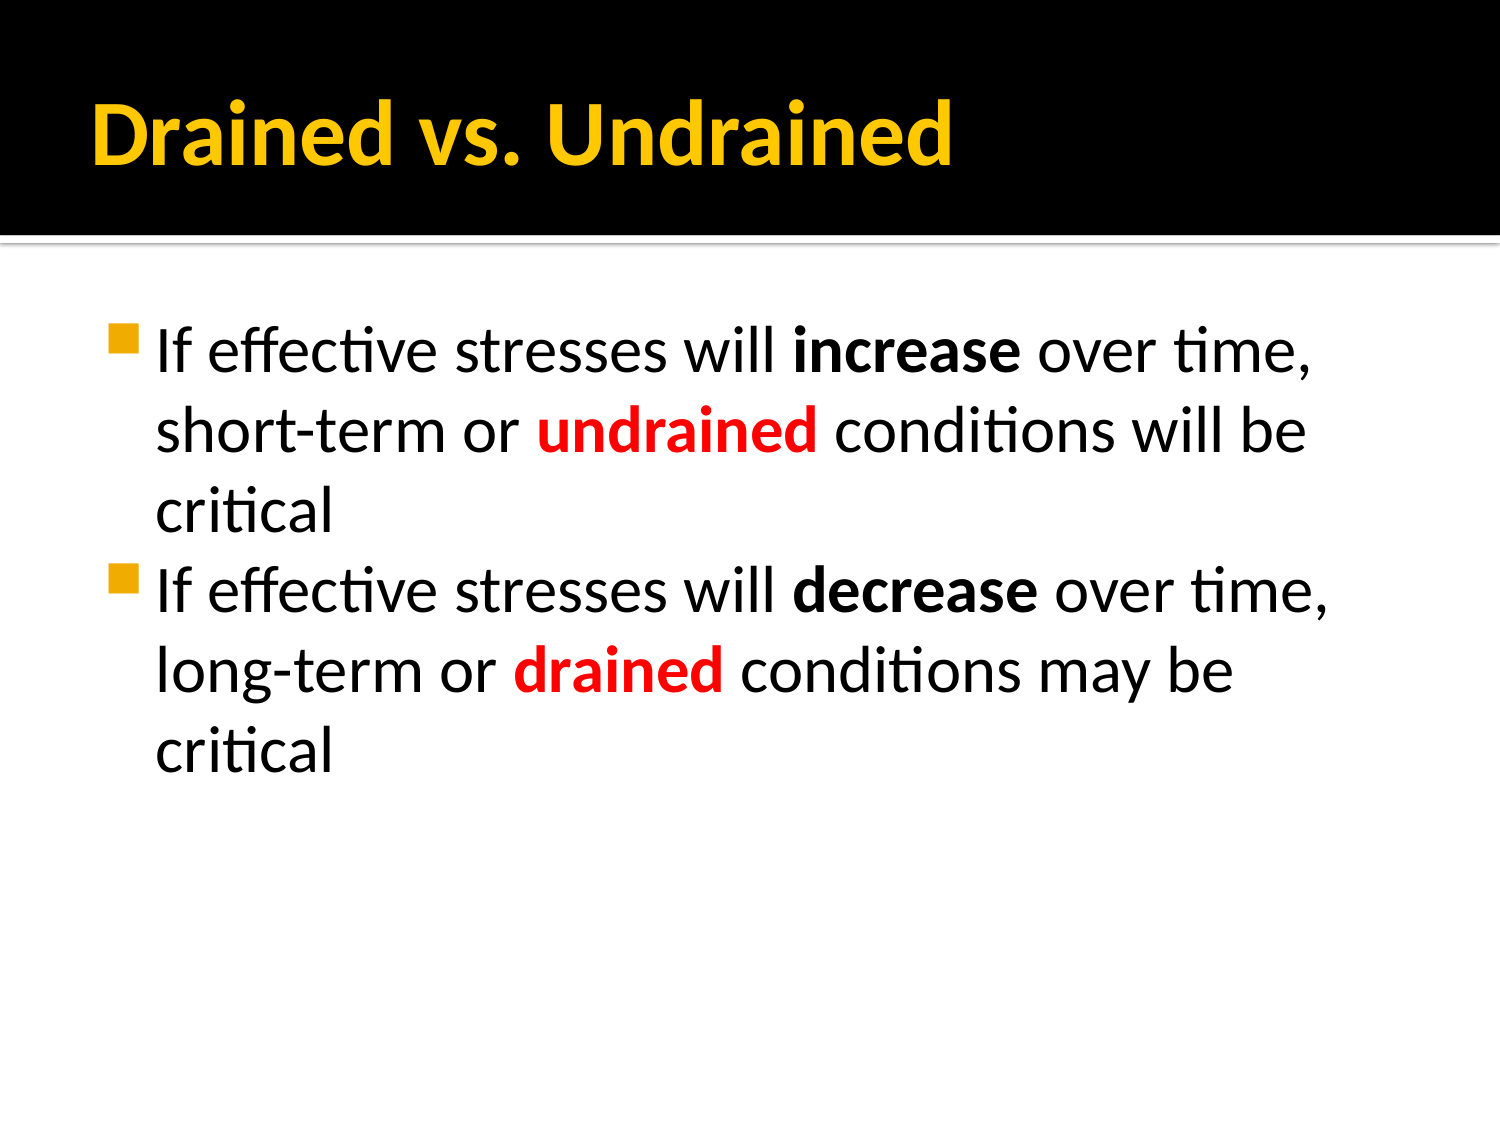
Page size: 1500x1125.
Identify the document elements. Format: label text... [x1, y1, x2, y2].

title Drained vs. Undrained [75, 25, 1425, 231]
list If effective stresses will increase over time, short-term or undrained conditions will be critical If effective stresses will decrease over time, long-term or drained conditions may be critical [74, 290, 1426, 1051]
